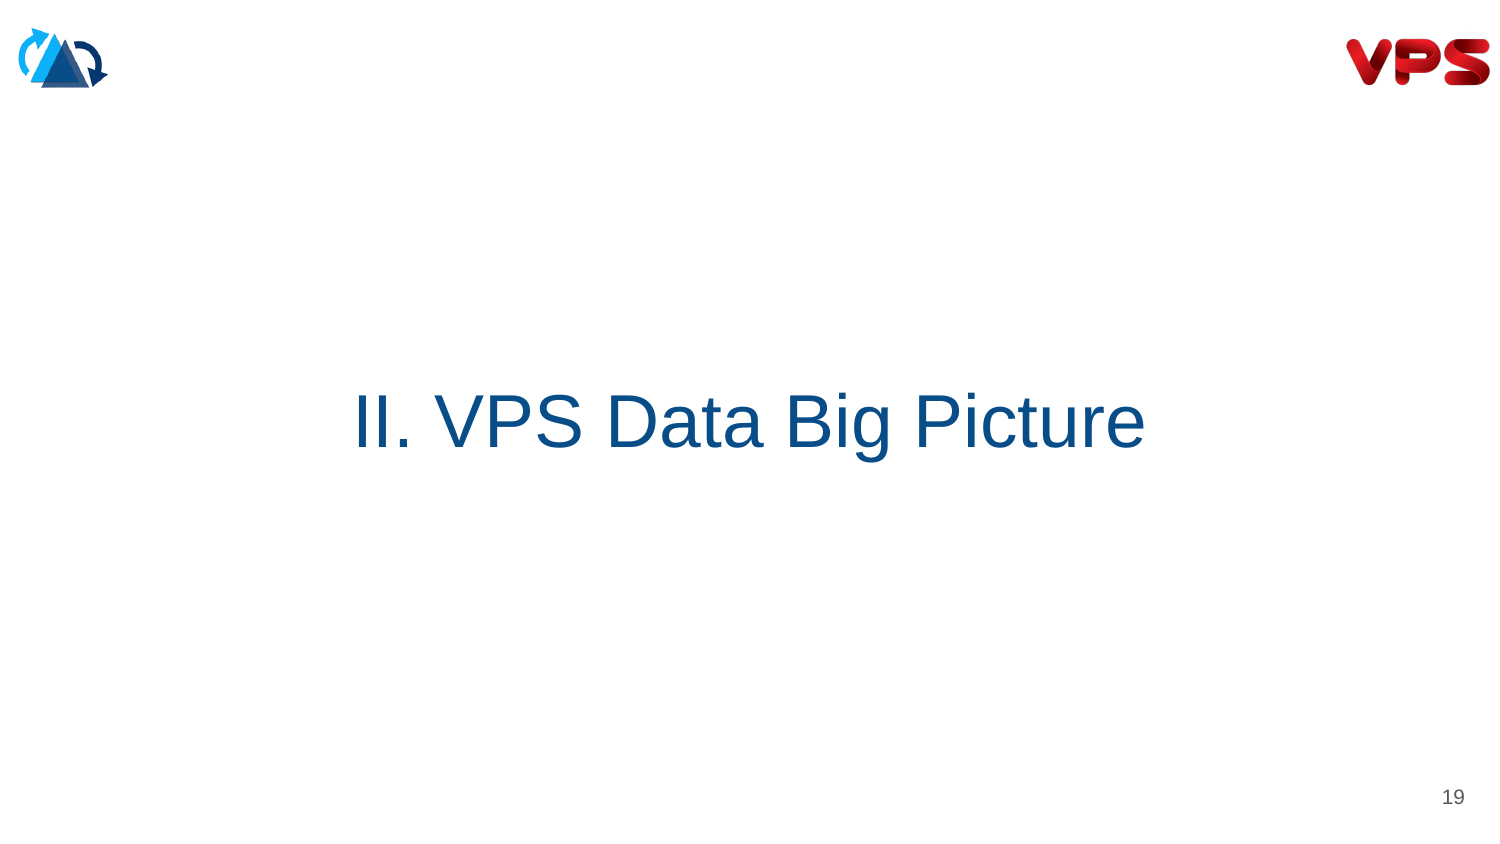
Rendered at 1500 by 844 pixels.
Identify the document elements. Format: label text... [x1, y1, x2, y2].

title II. VPS Data Big Picture [51, 352, 1449, 491]
slide_number ‹#› [1389, 764, 1480, 830]
picture [0, 0, 123, 123]
picture [1335, 28, 1500, 94]
